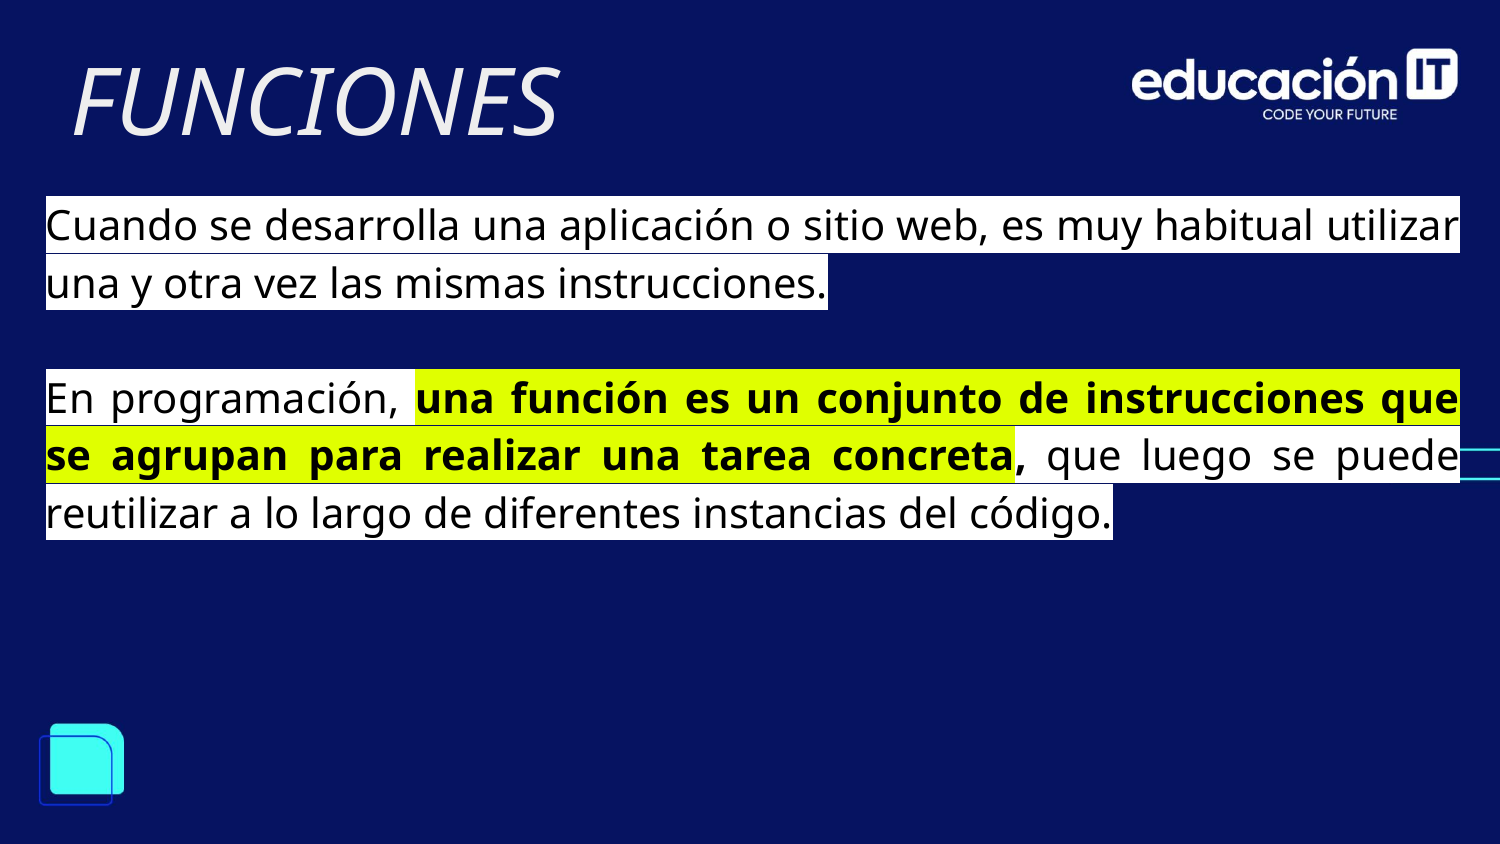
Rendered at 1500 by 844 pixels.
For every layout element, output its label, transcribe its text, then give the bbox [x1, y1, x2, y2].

text_box FUNCIONES [55, 26, 1500, 189]
picture [0, 0, 1500, 844]
text_box Cuando se desarrolla una aplicación o sitio web, es muy habitual utilizar una y otra vez las mismas instrucciones. En programación, una función es un conjunto de instrucciones que se agrupan para realizar una tarea concreta, que luego se puede reutilizar a lo largo de diferentes instancias del código. [30, 176, 1476, 834]
